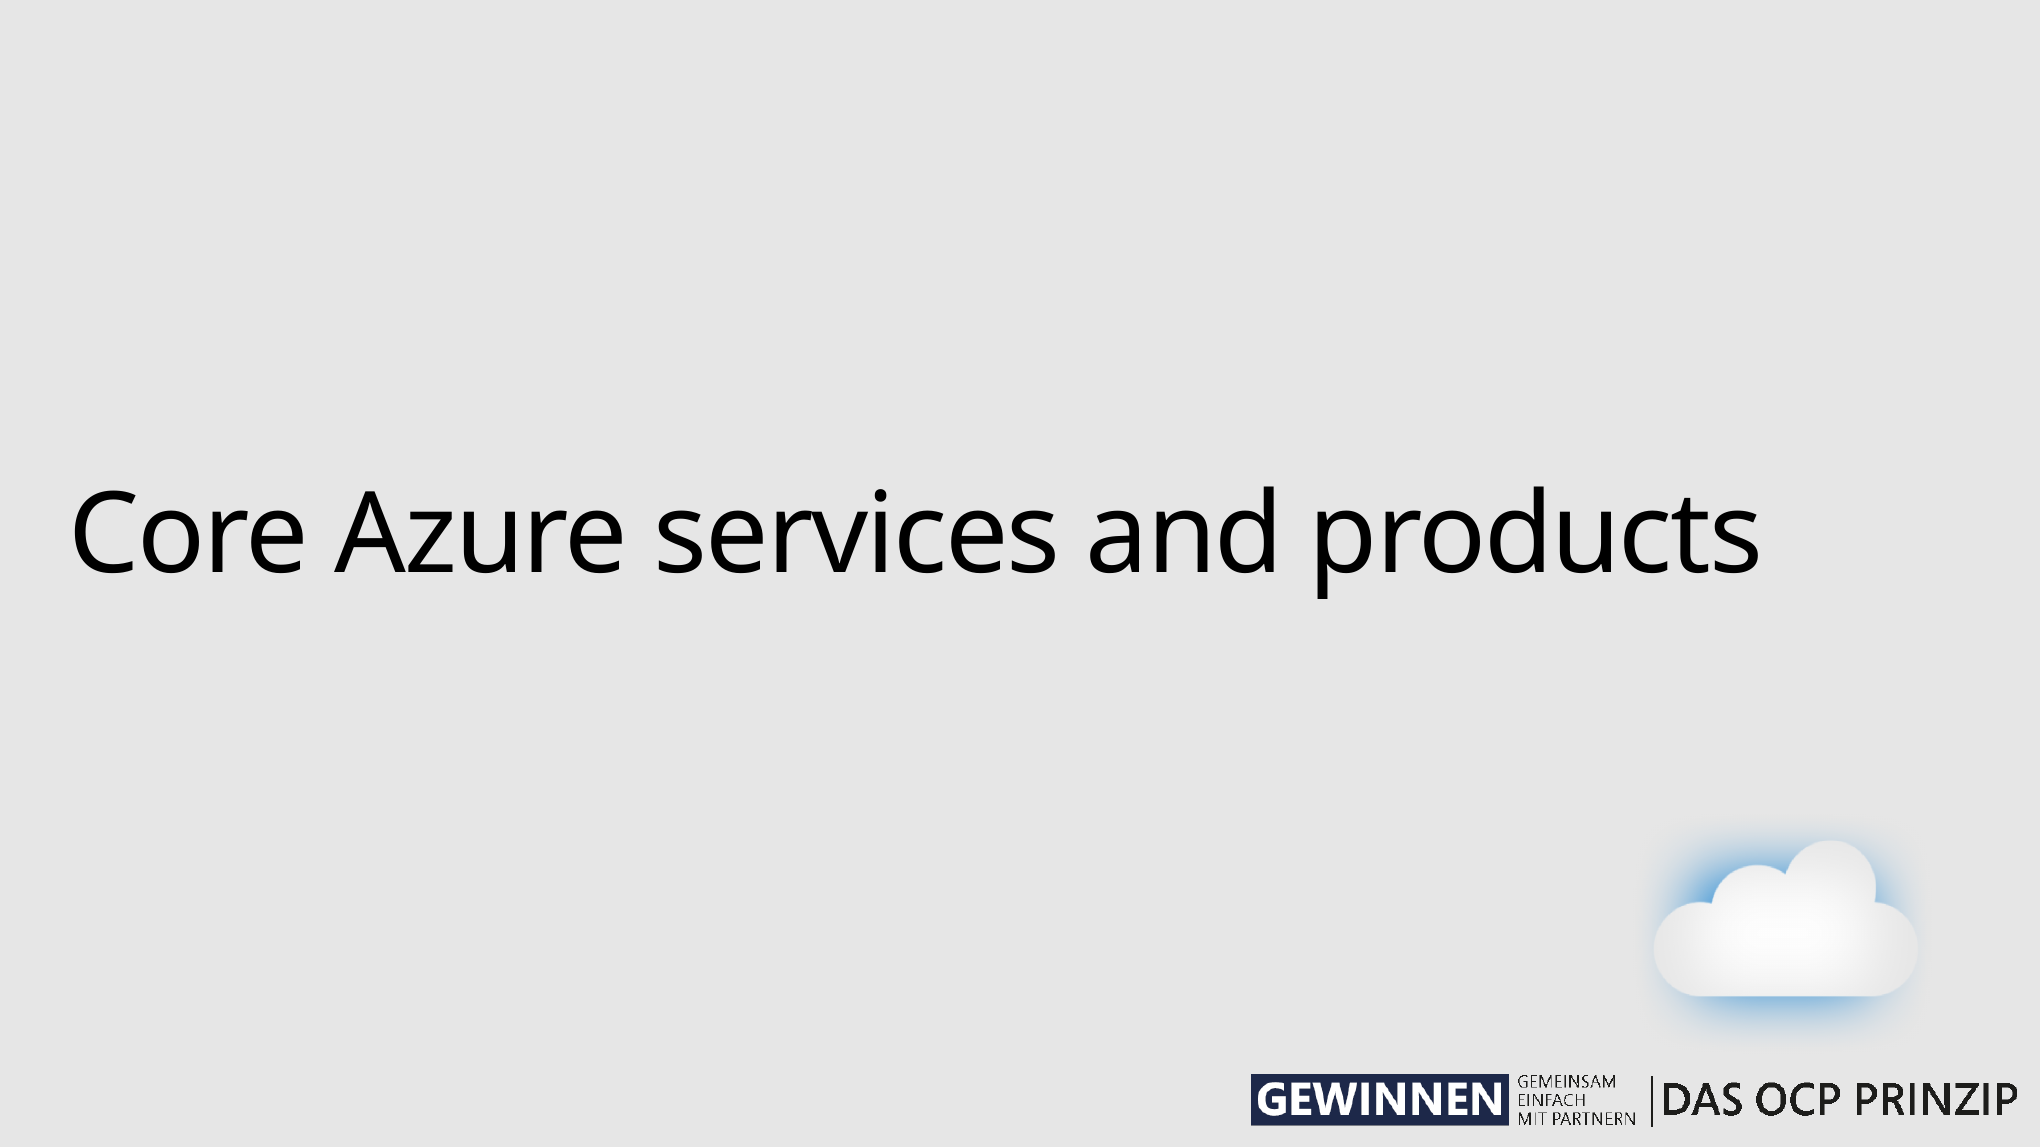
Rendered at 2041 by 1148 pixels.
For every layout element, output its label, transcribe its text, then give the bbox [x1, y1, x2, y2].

picture [1238, 1066, 2041, 1134]
title Core Azure services and products [45, 390, 1996, 612]
picture [1625, 795, 1939, 1061]
